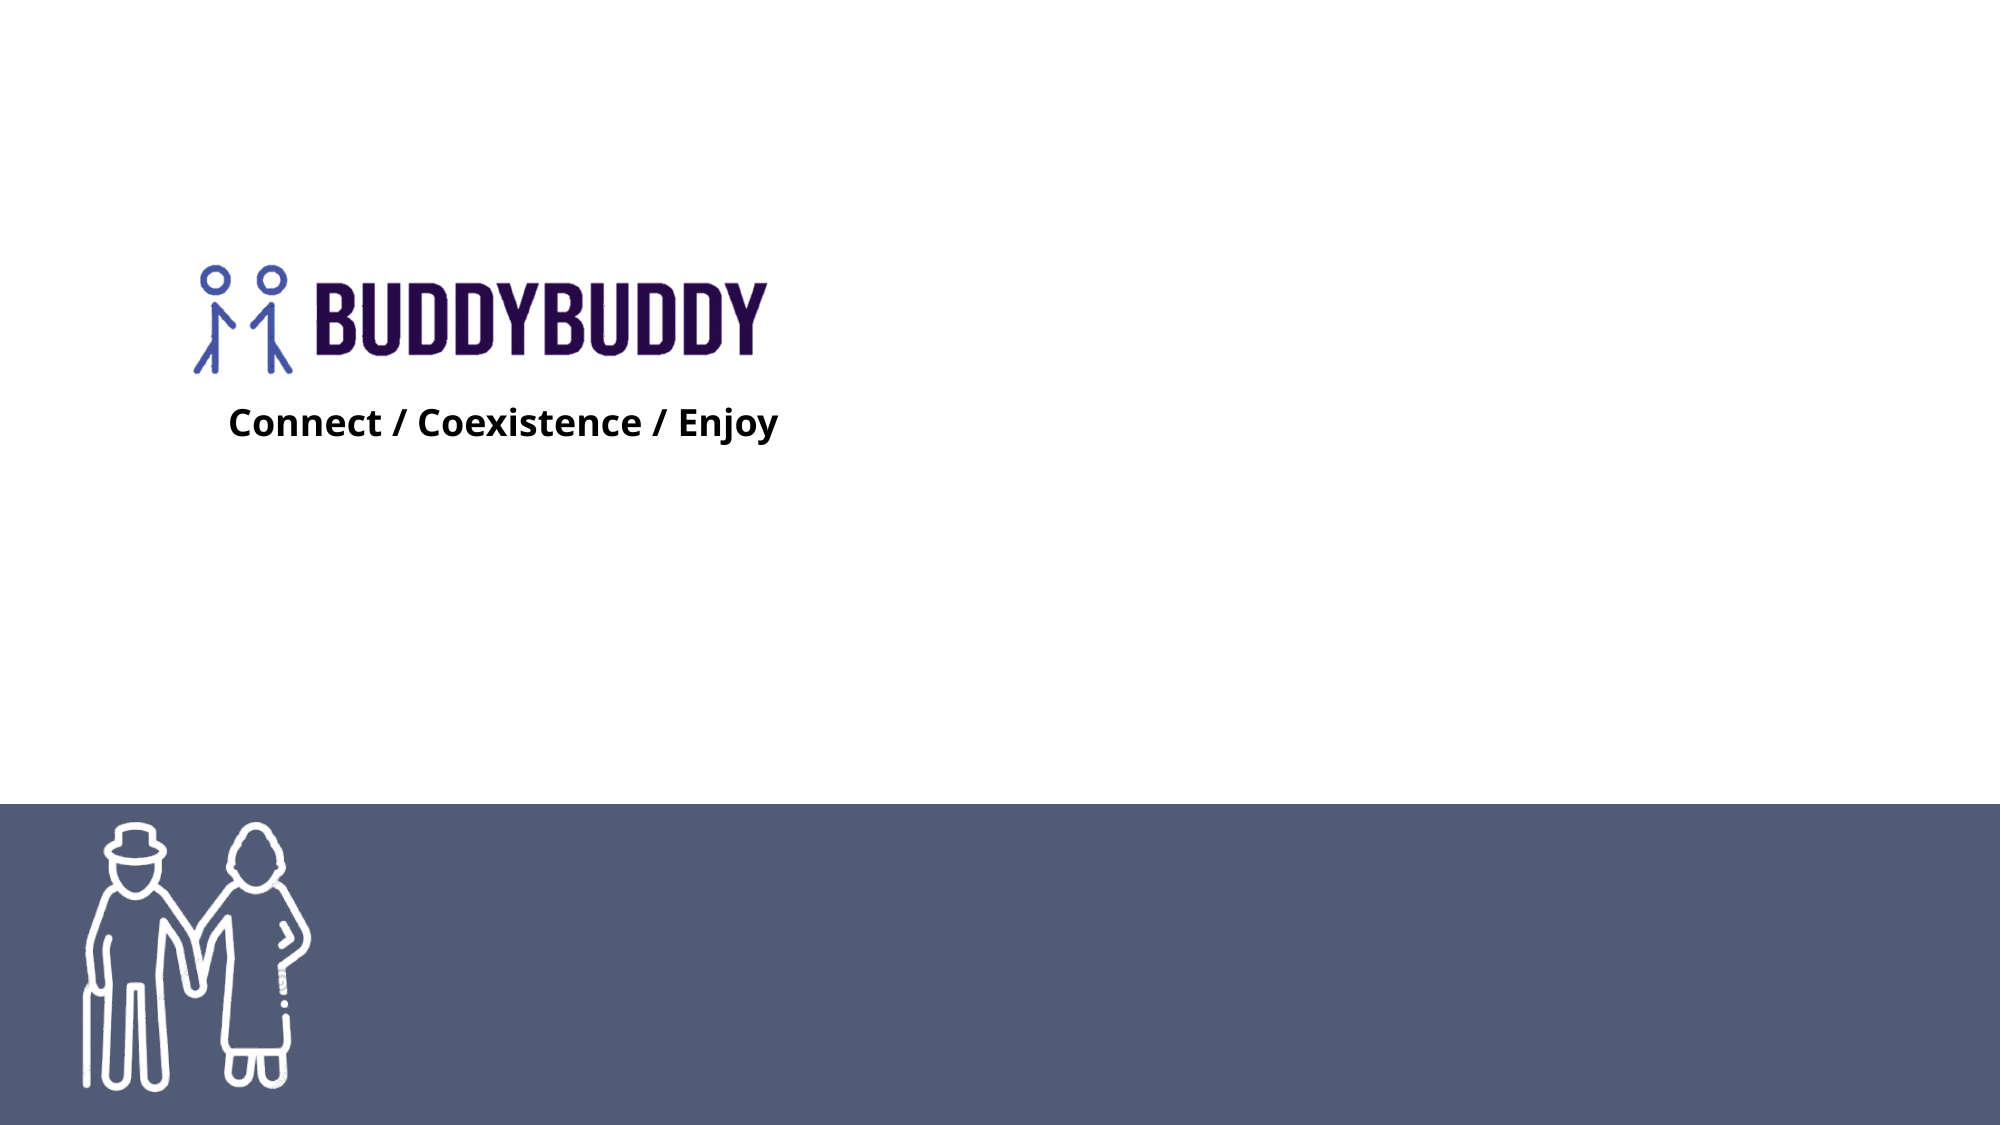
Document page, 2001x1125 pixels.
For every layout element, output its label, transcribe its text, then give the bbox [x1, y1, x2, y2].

text_box Connect / Coexistence / Enjoy [213, 391, 804, 452]
picture [48, 804, 326, 1112]
text_box [0, 803, 2000, 1125]
picture [182, 249, 778, 392]
